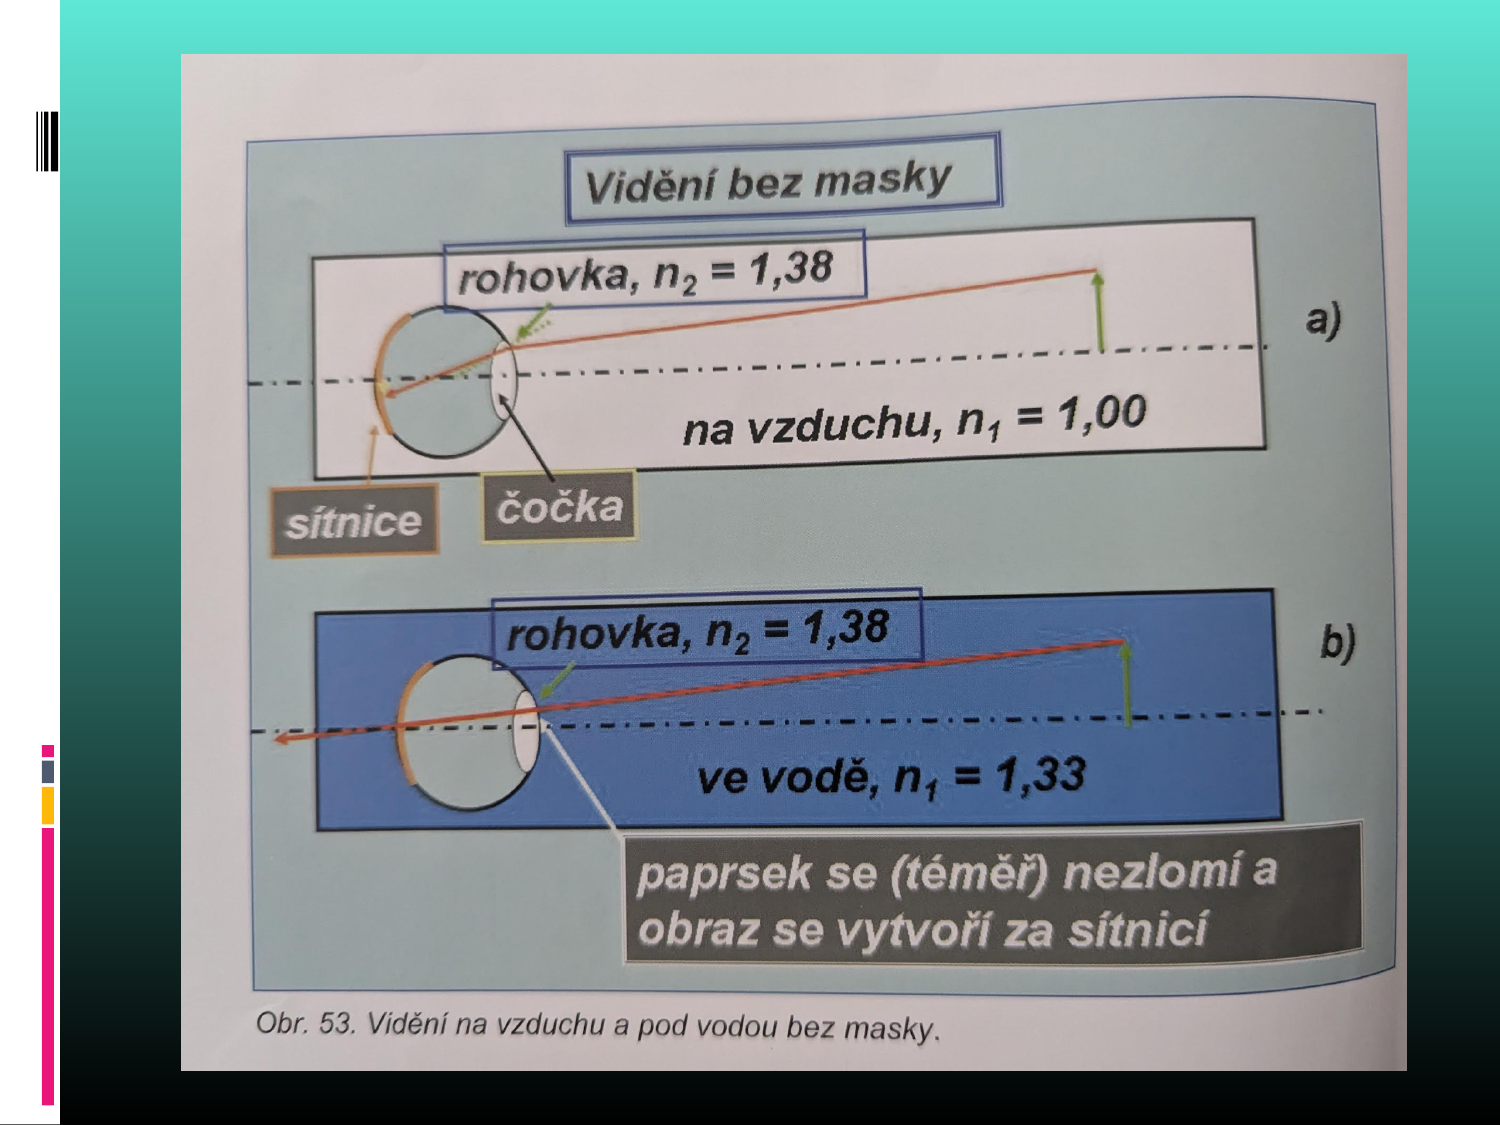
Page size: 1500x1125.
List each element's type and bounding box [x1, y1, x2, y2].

picture [180, 53, 1407, 1072]
